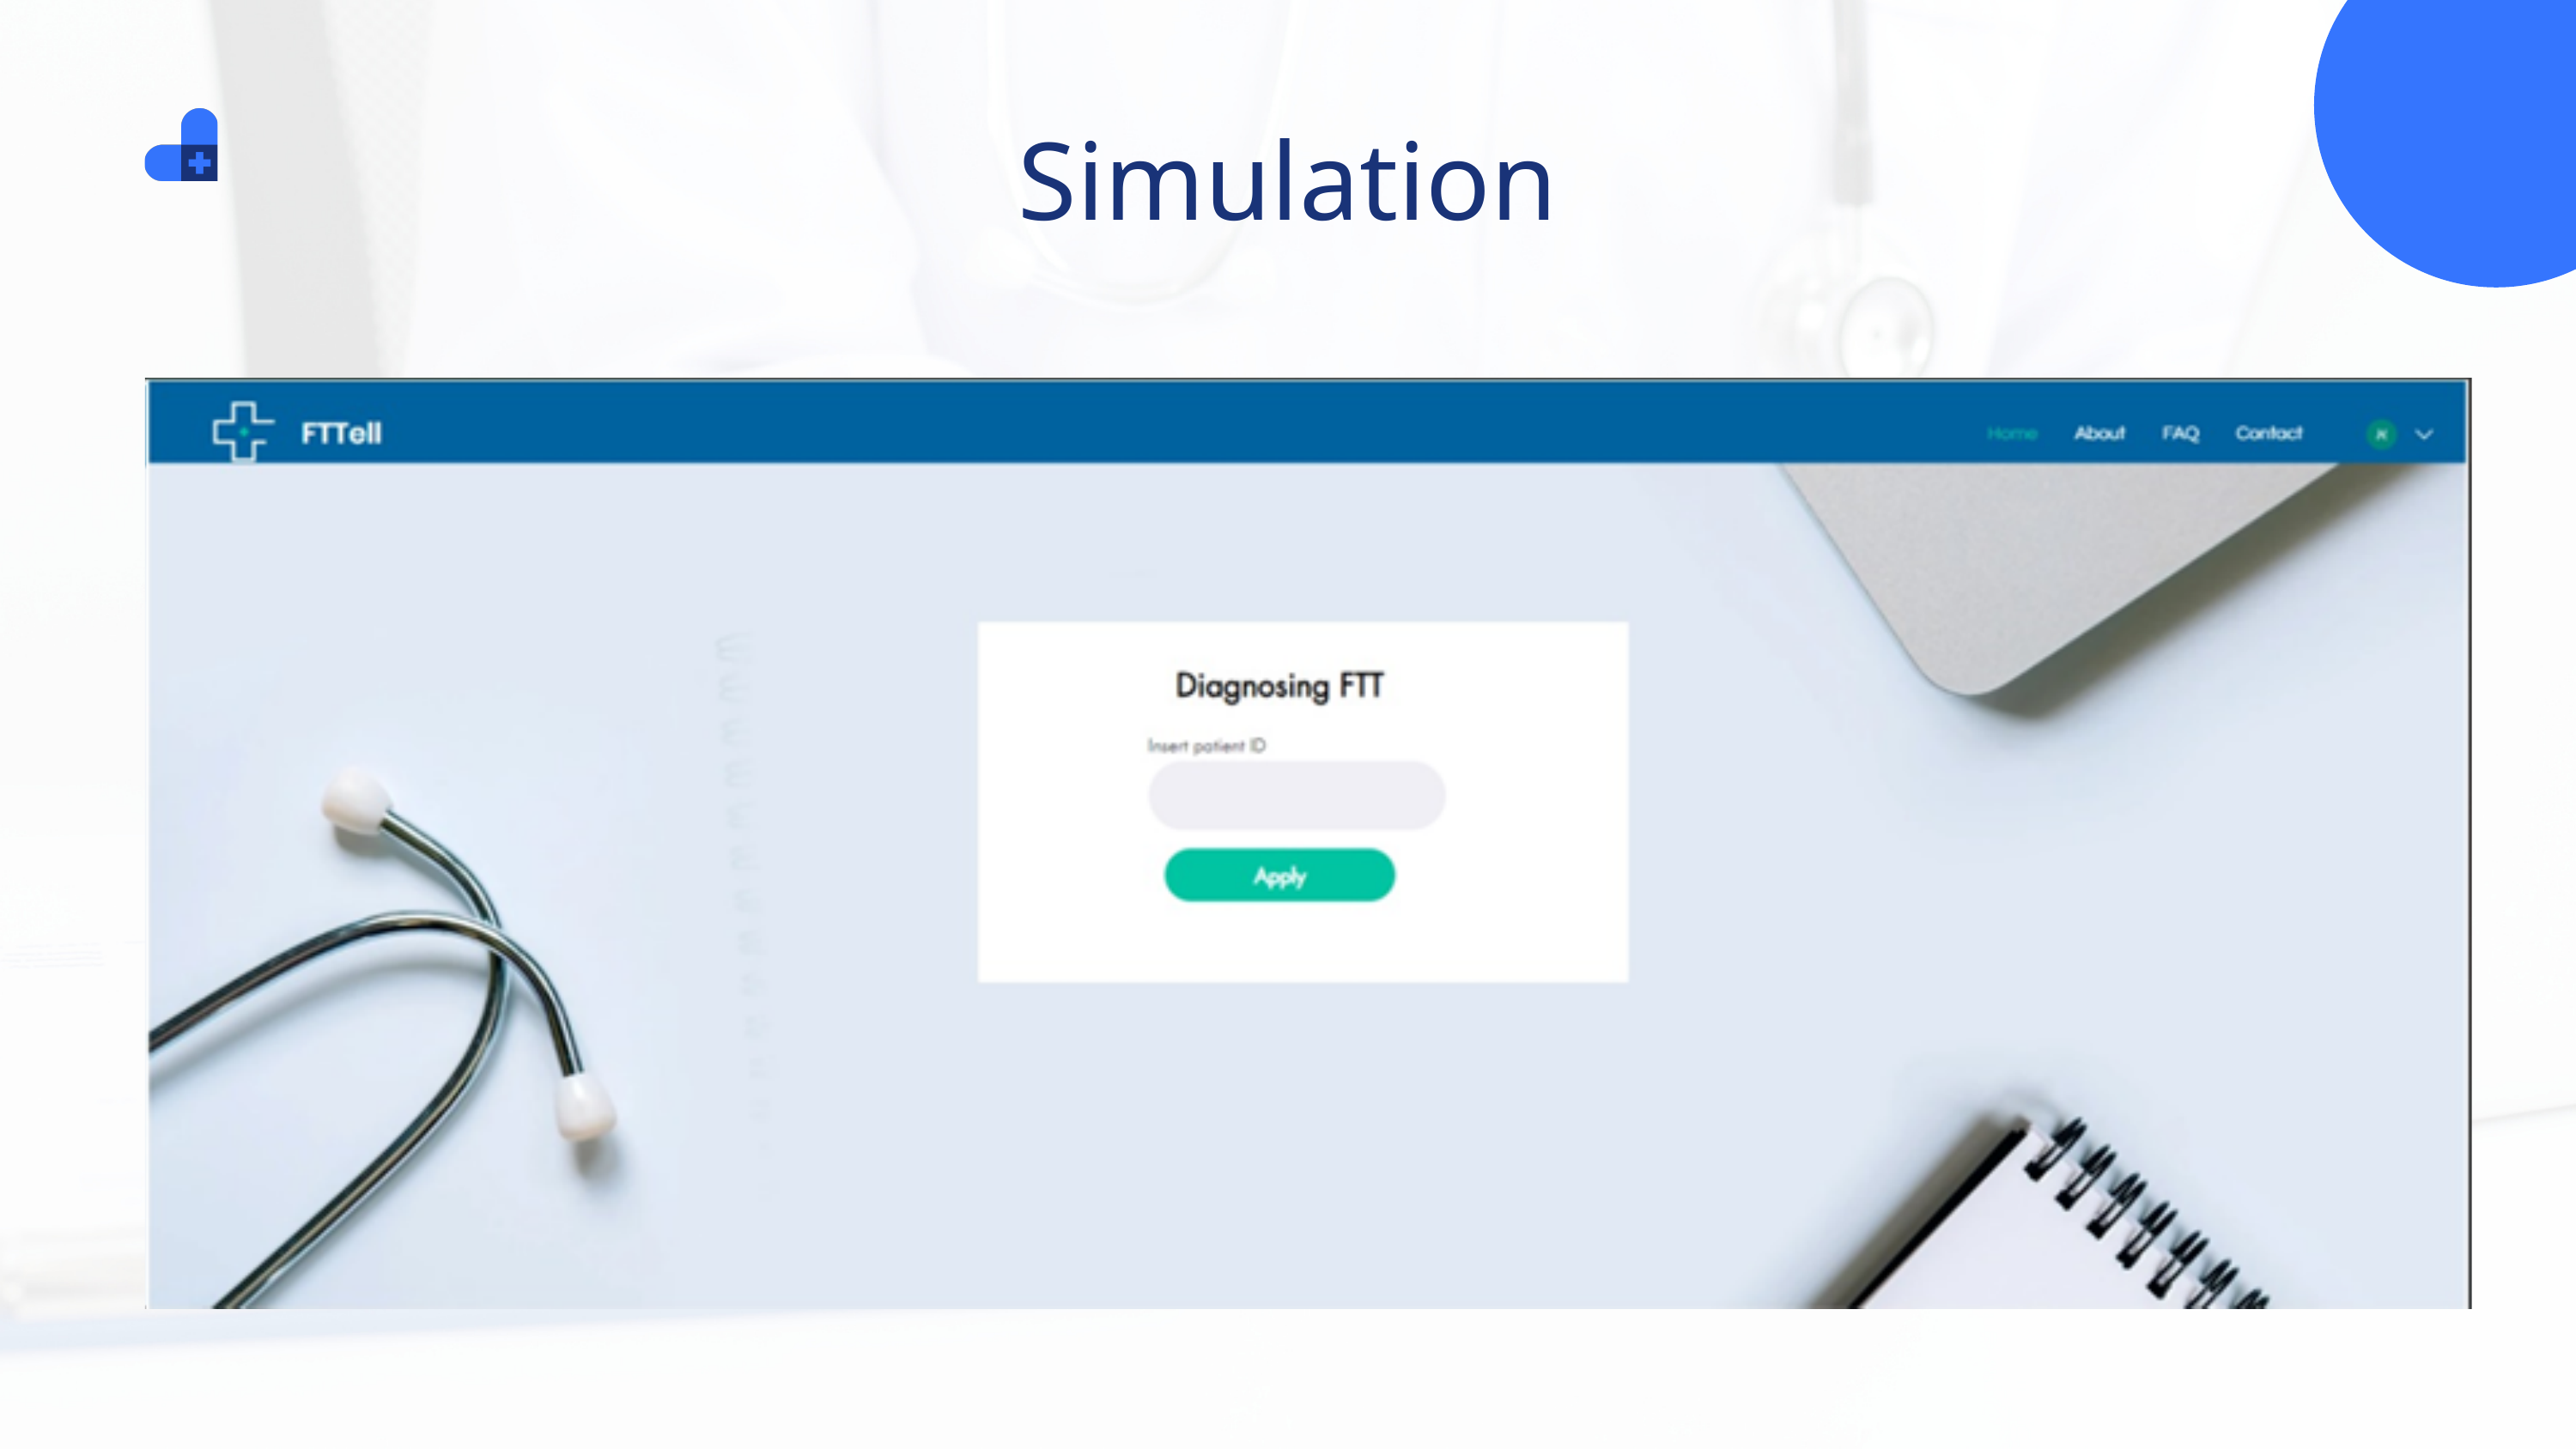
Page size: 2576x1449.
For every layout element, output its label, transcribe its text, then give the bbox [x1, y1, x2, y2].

text_box [144, 378, 2472, 1309]
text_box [2313, 0, 2576, 288]
text_box [144, 108, 218, 181]
text_box Simulation [631, 128, 1945, 242]
text_box [0, 0, 2576, 1449]
